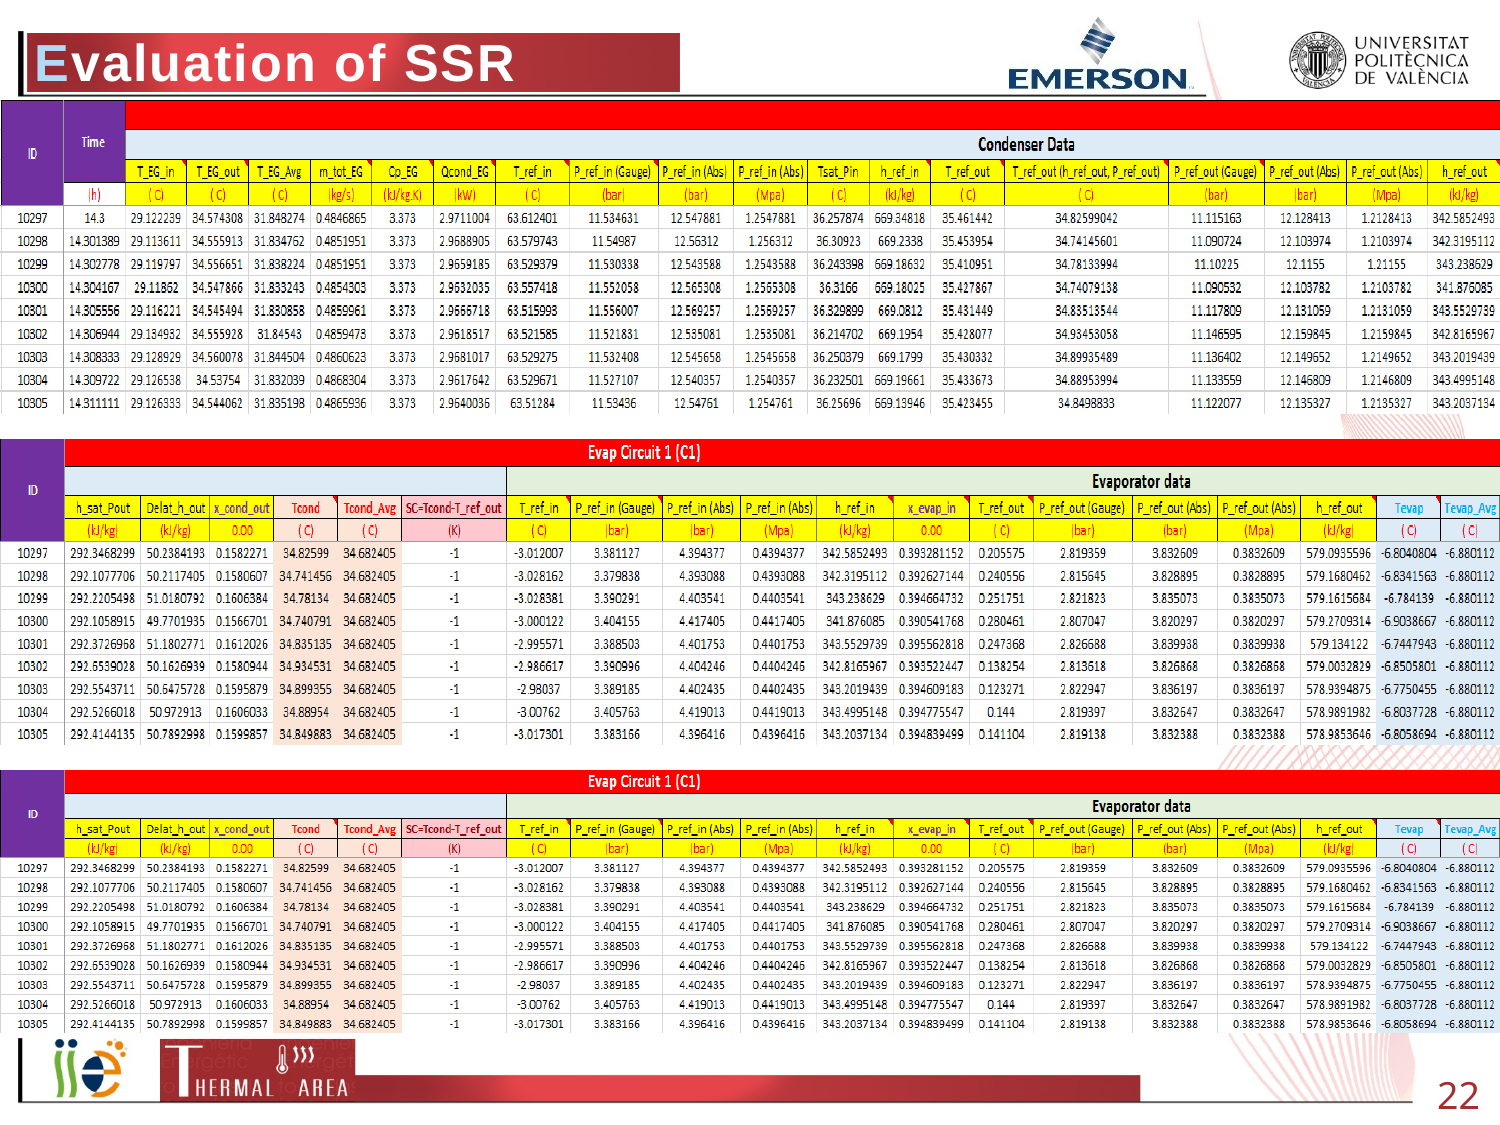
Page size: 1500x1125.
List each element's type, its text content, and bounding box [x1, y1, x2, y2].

text_box Evaluation of SSR [19, 21, 554, 99]
text_box 22 [1417, 1064, 1500, 1125]
picture [0, 0, 1500, 1125]
